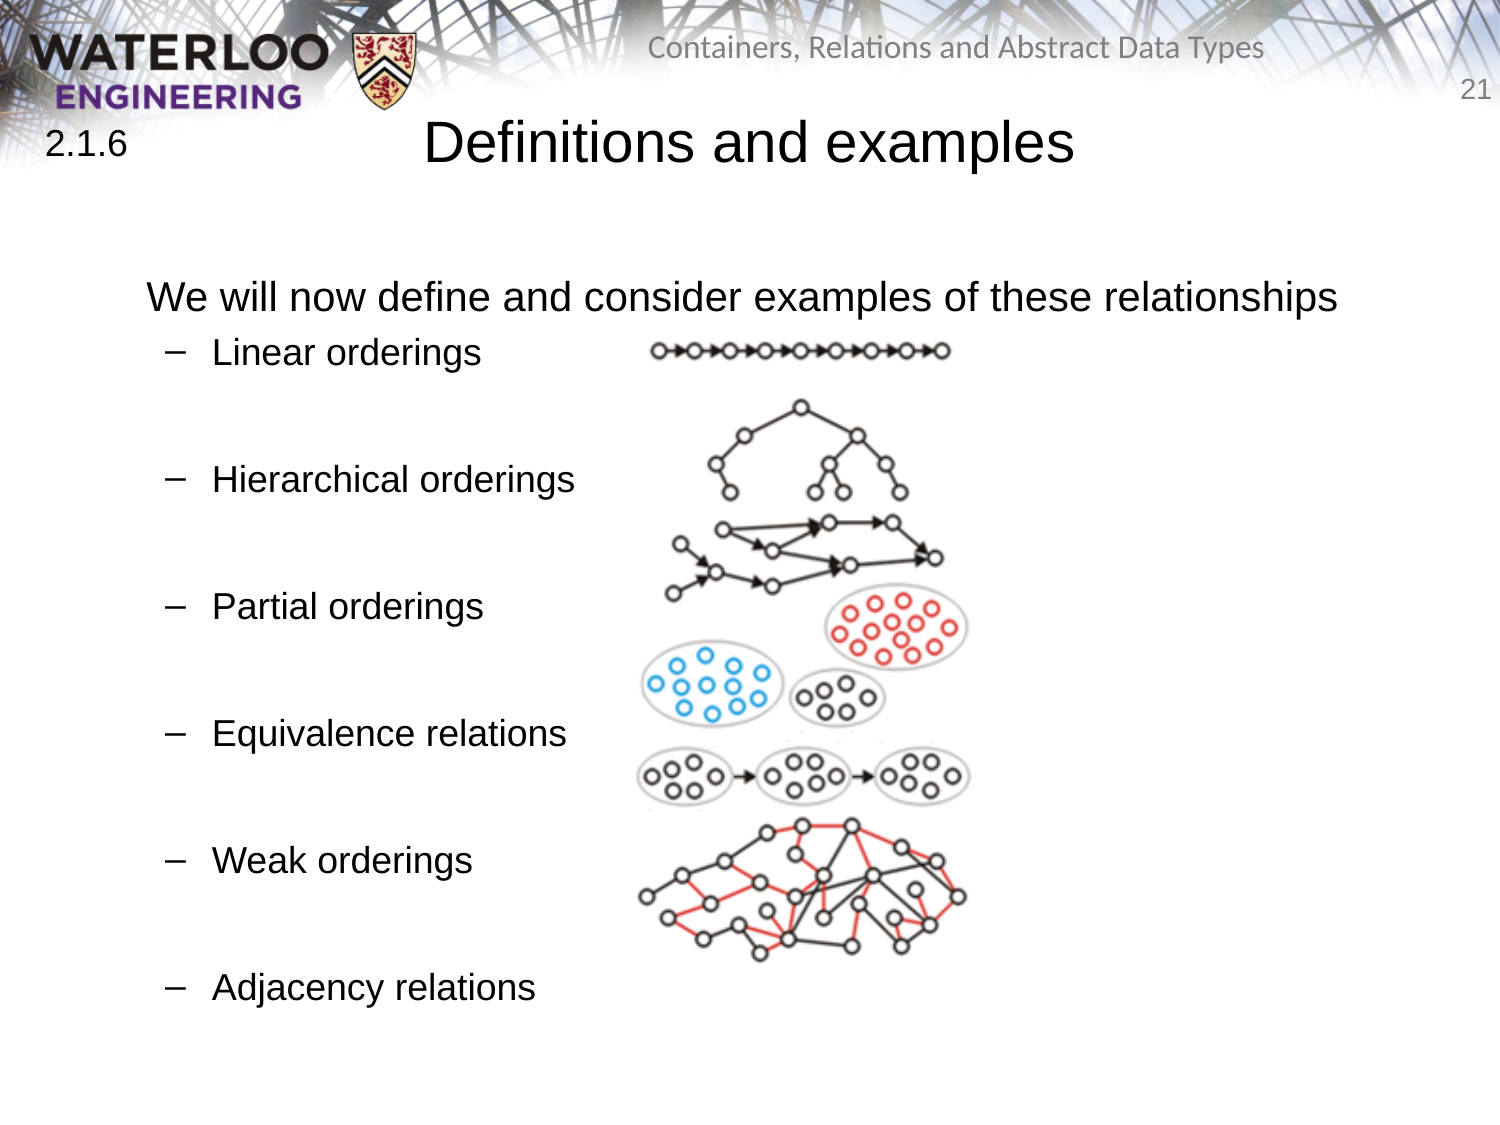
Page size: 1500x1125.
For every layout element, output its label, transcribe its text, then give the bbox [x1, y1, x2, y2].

title Definitions and examples [74, 44, 1426, 233]
list We will now define and consider examples of these relationships Linear orderings Hierarchical orderings Partial orderings Equivalence relations Weak orderings Adjacency relations [74, 262, 1426, 1006]
picture [0, 0, 1500, 1125]
text_box 2.1.6 [30, 111, 144, 172]
